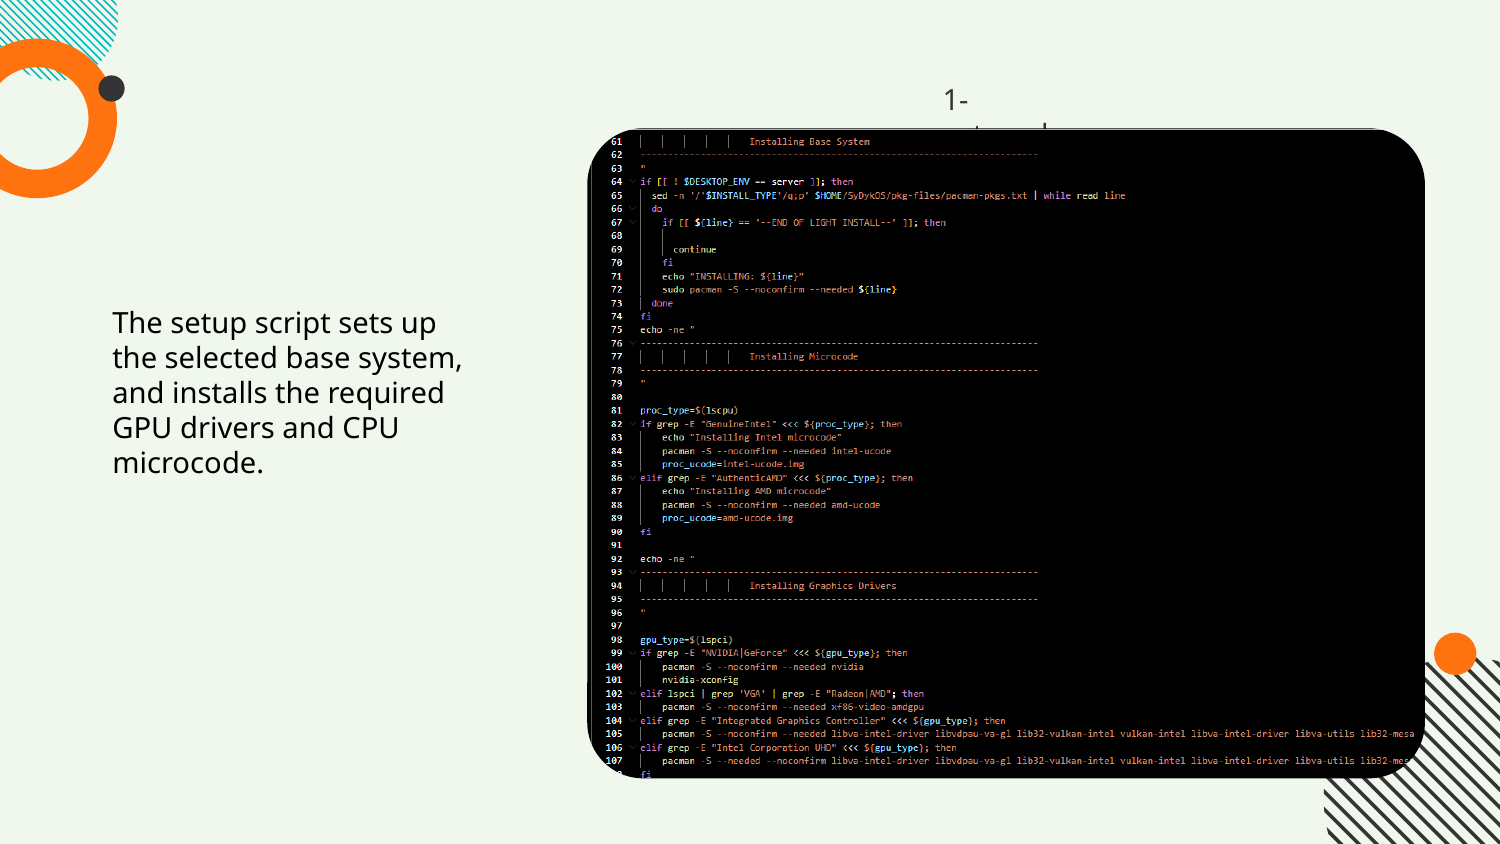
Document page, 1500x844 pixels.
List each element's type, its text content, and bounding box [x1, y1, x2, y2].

text_box 1-setup.sh [927, 66, 1085, 126]
text_box The setup script sets up the selected base system, and installs the required GPU drivers and CPU microcode. [97, 296, 483, 487]
picture [587, 128, 1426, 779]
